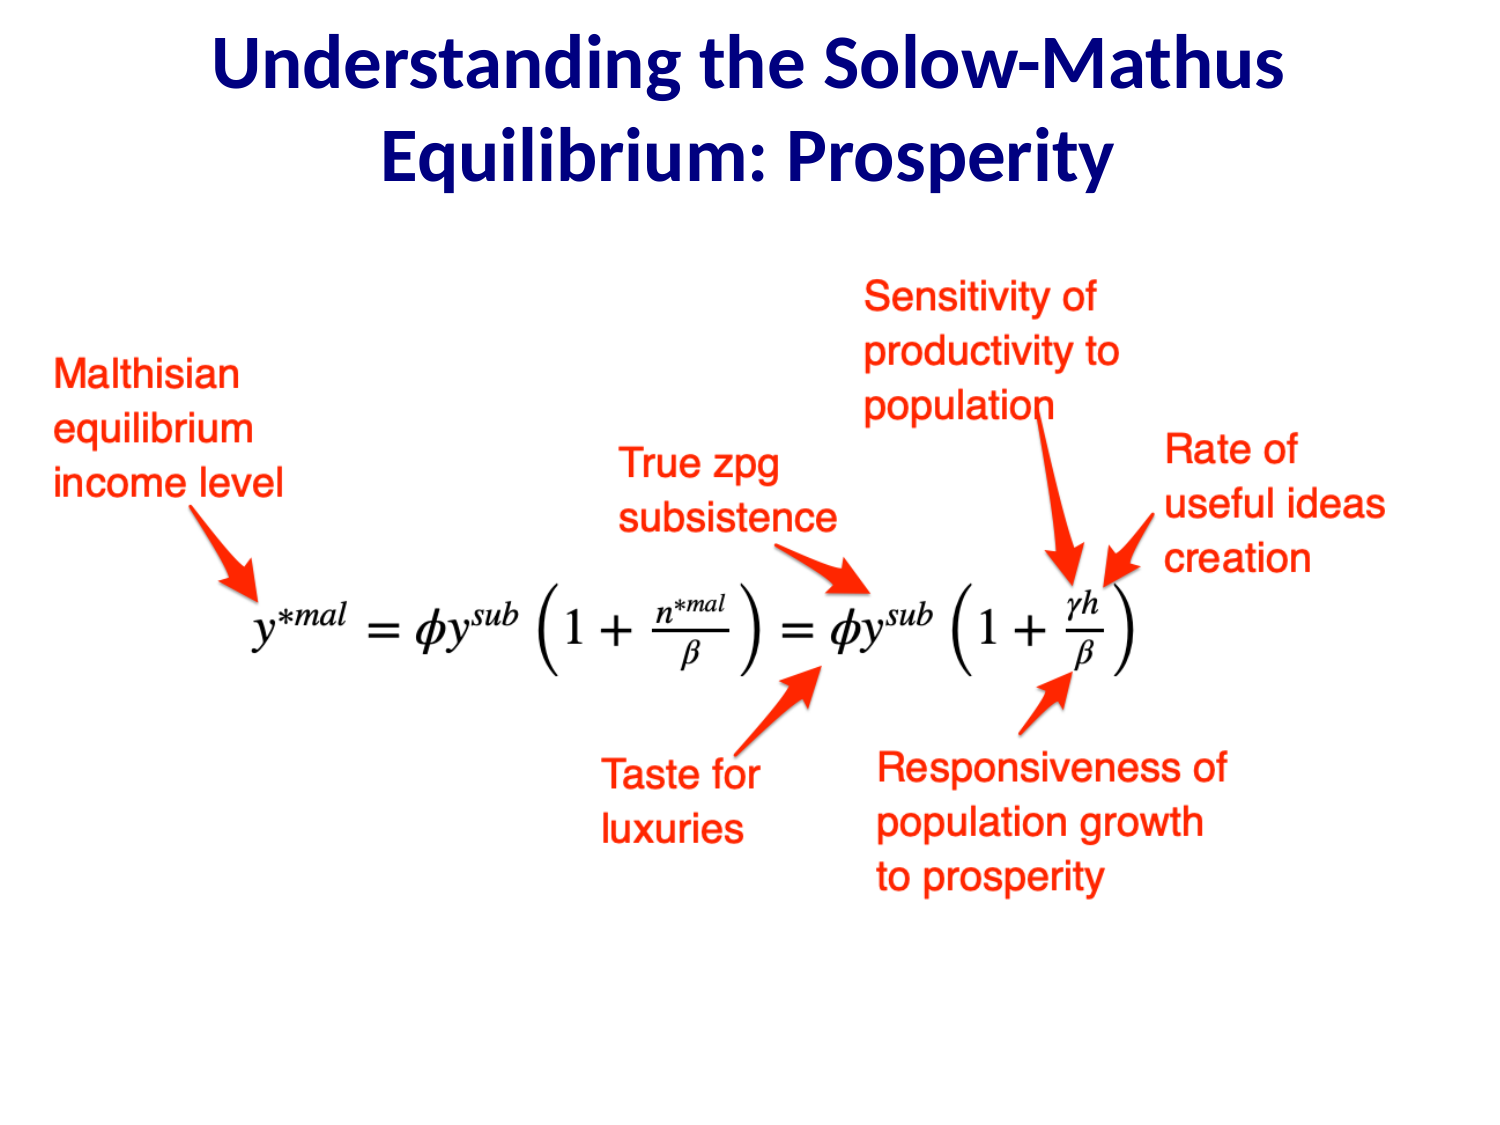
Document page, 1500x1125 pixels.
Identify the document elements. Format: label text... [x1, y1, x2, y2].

picture [0, 203, 1452, 961]
title Understanding the Solow-Mathus Equilibrium: Prosperity [44, 0, 1453, 209]
